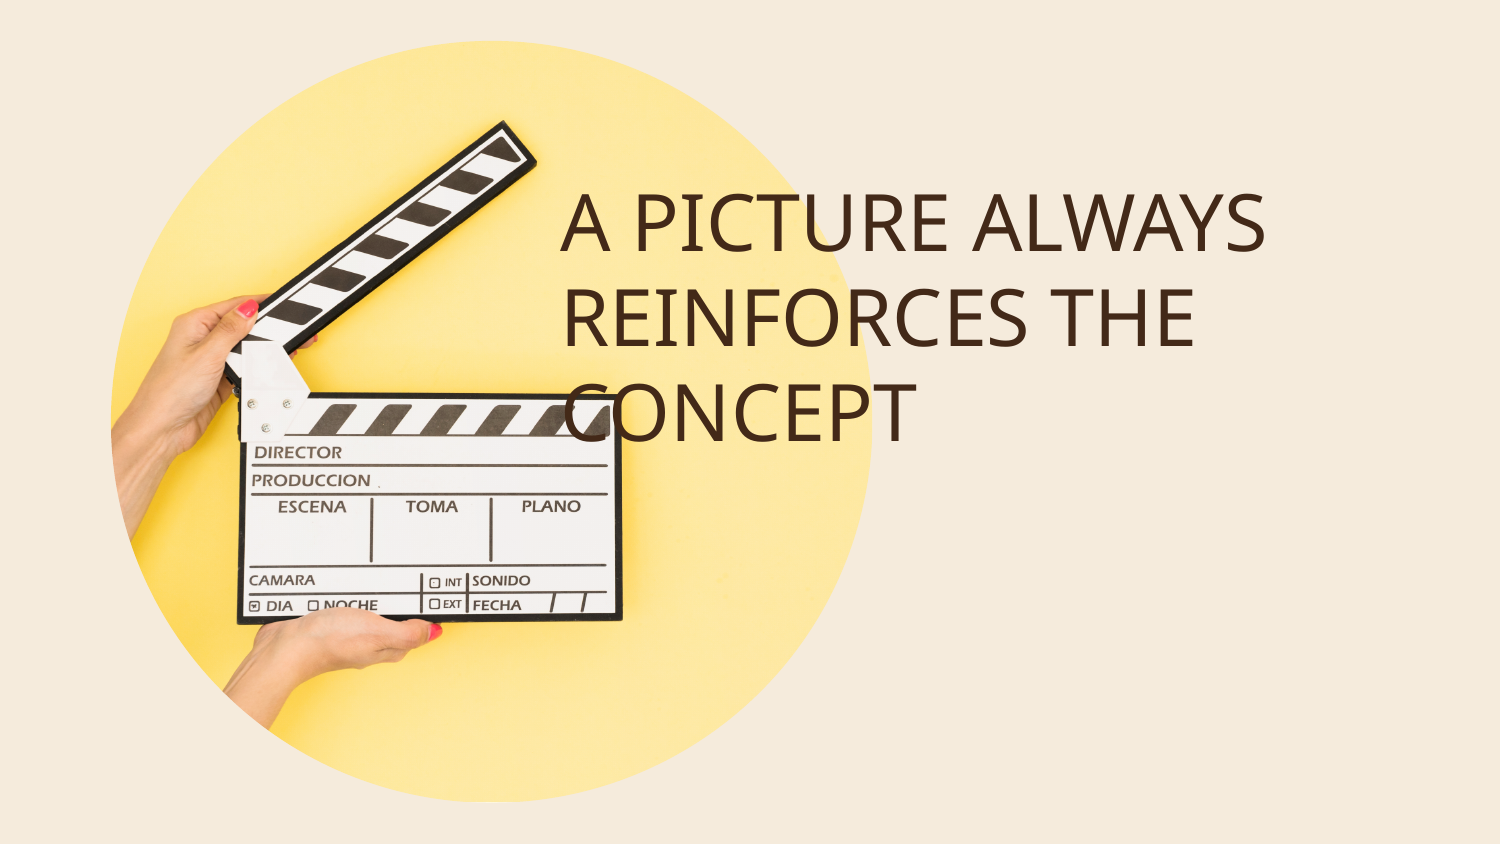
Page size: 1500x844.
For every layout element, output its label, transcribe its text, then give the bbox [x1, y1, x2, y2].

picture [110, 40, 873, 804]
title A PICTURE ALWAYS REINFORCES THE CONCEPT [877, 157, 1340, 422]
